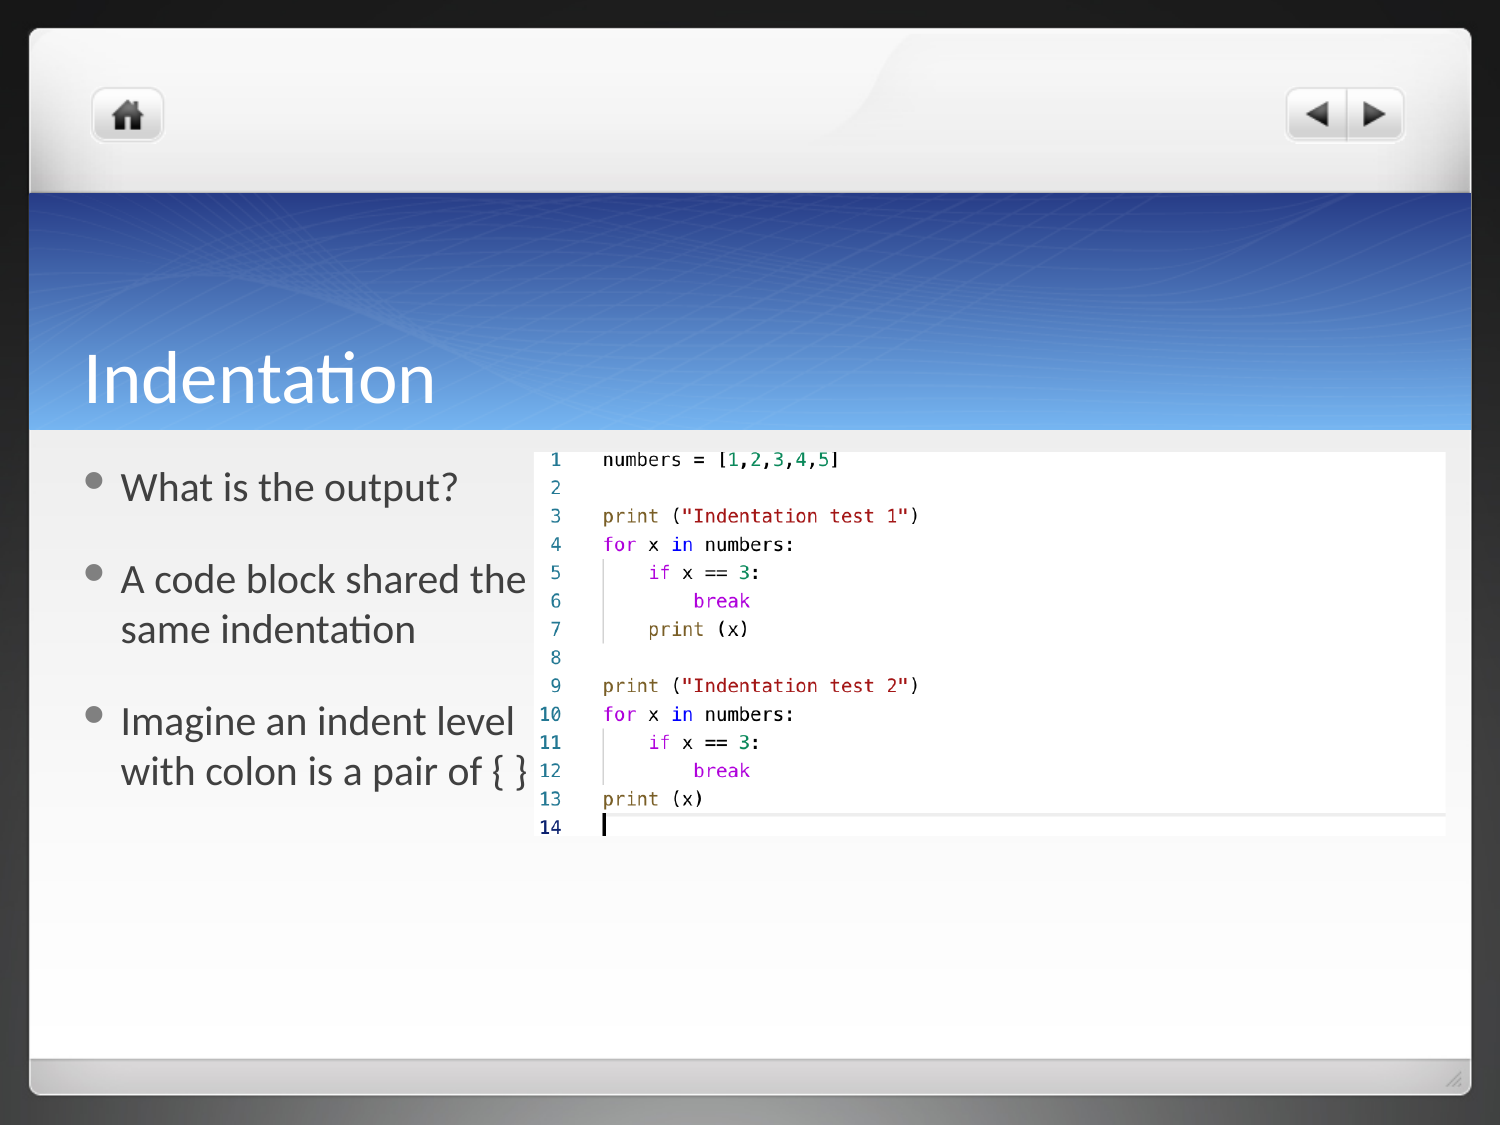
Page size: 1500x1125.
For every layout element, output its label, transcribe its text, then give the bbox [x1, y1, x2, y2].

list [533, 451, 1447, 836]
text_box What is the output? A code block shared the same indentation Imagine an indent level with colon is a pair of { } [68, 452, 602, 1025]
title Indentation [68, 238, 1432, 427]
picture [0, 0, 1500, 1125]
